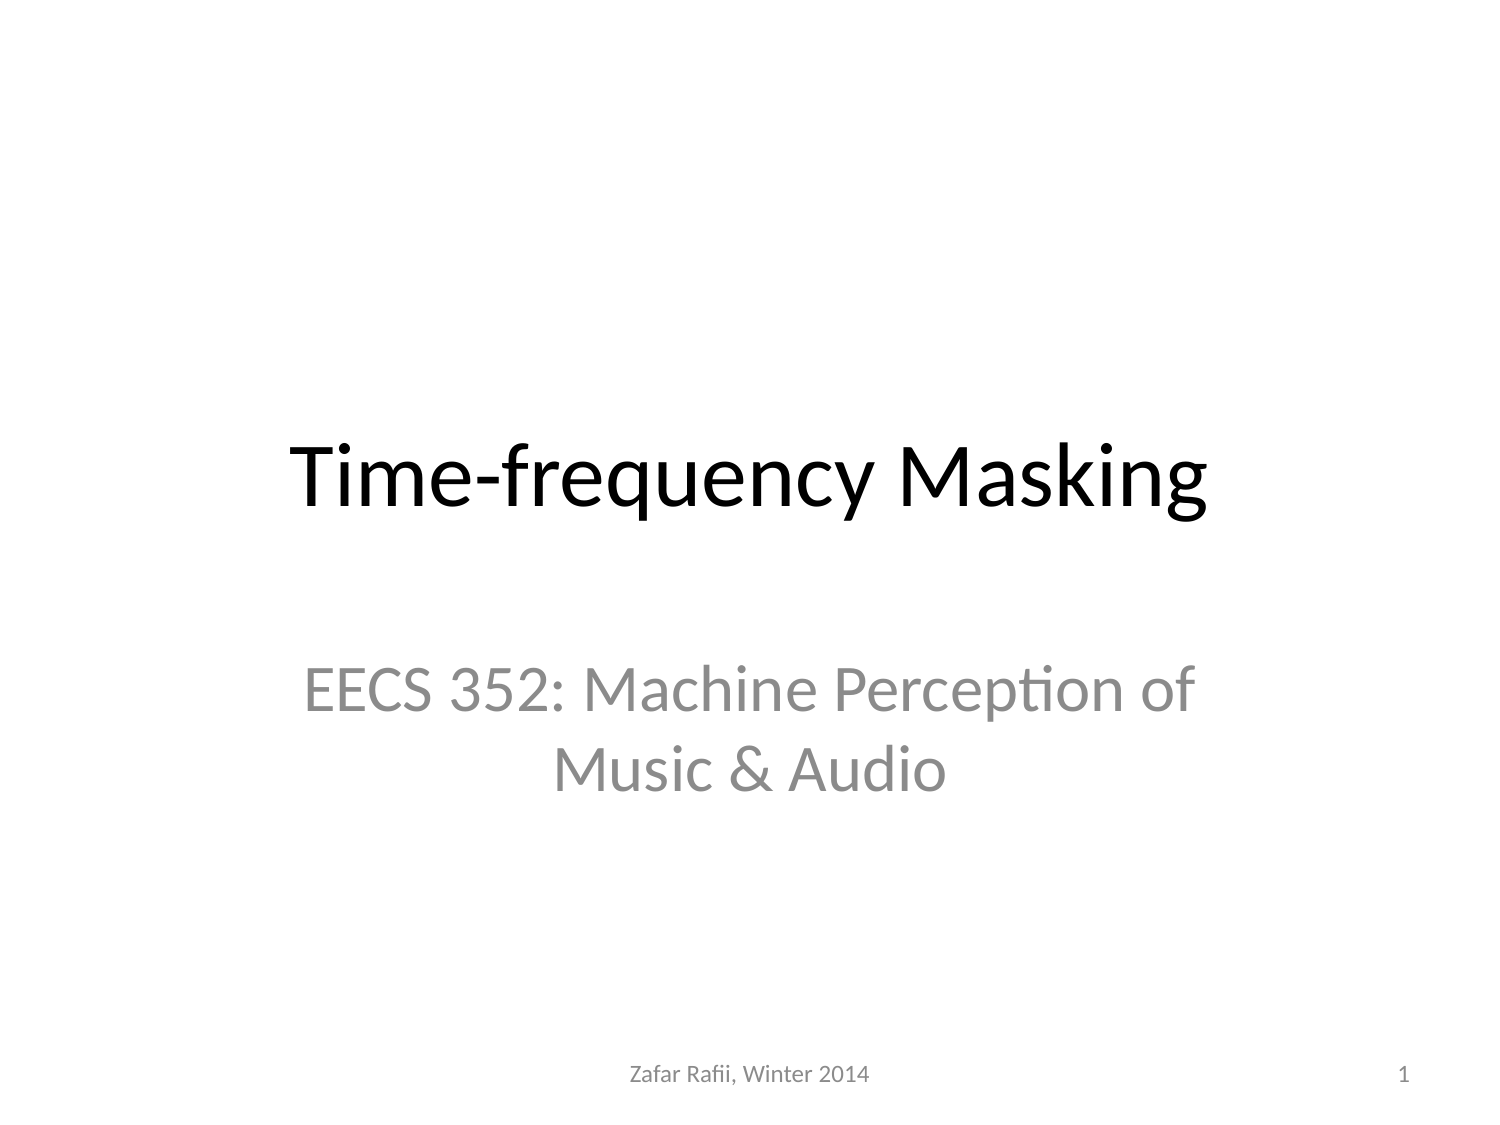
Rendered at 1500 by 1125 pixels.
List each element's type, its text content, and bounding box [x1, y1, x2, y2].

slide_number 1 [1074, 1042, 1425, 1103]
subtitle EECS 352: Machine Perception of Music & Audio [225, 637, 1275, 925]
title Time-frequency Masking [112, 349, 1388, 591]
footer Zafar Rafii, Winter 2014 [512, 1042, 988, 1103]
